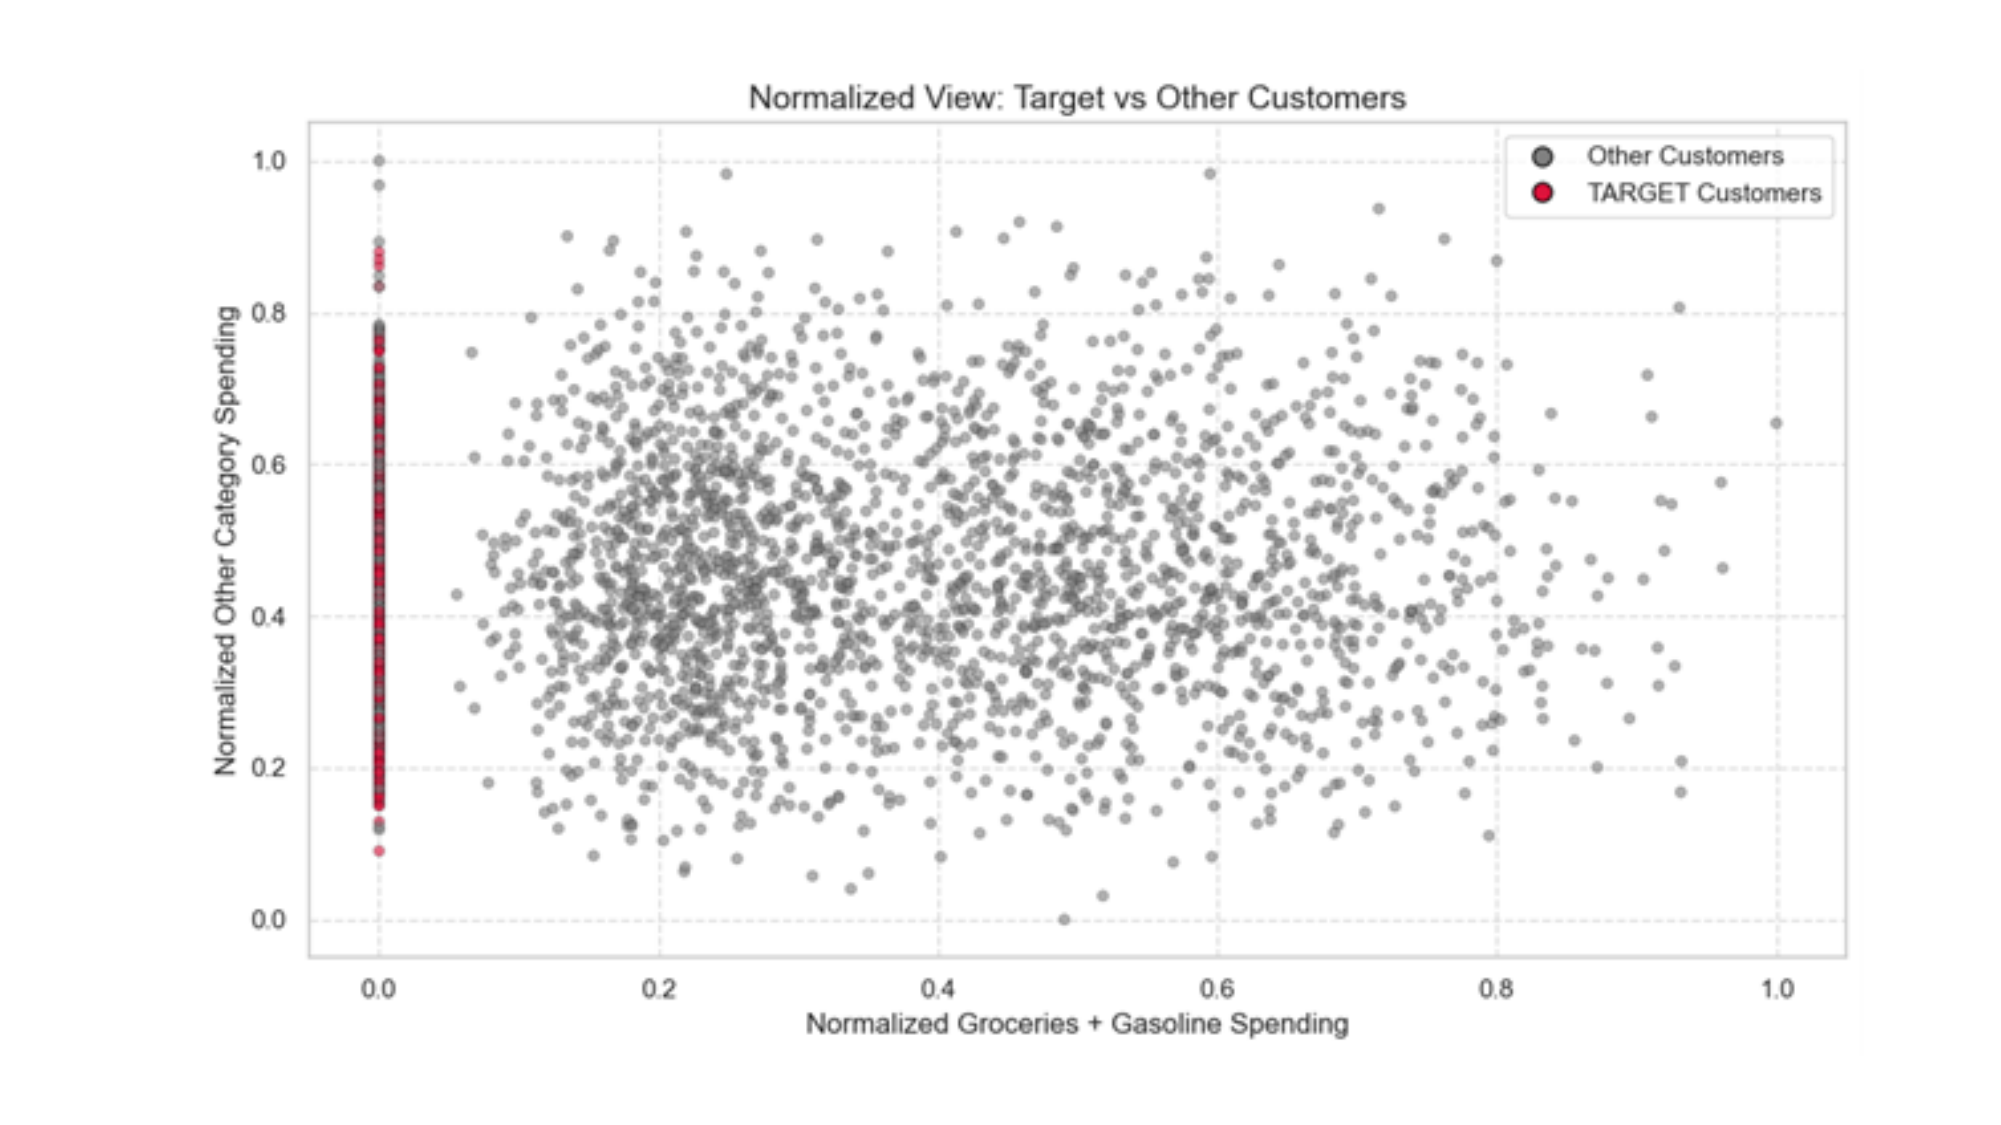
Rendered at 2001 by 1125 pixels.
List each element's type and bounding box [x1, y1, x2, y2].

picture [199, 68, 1864, 1057]
